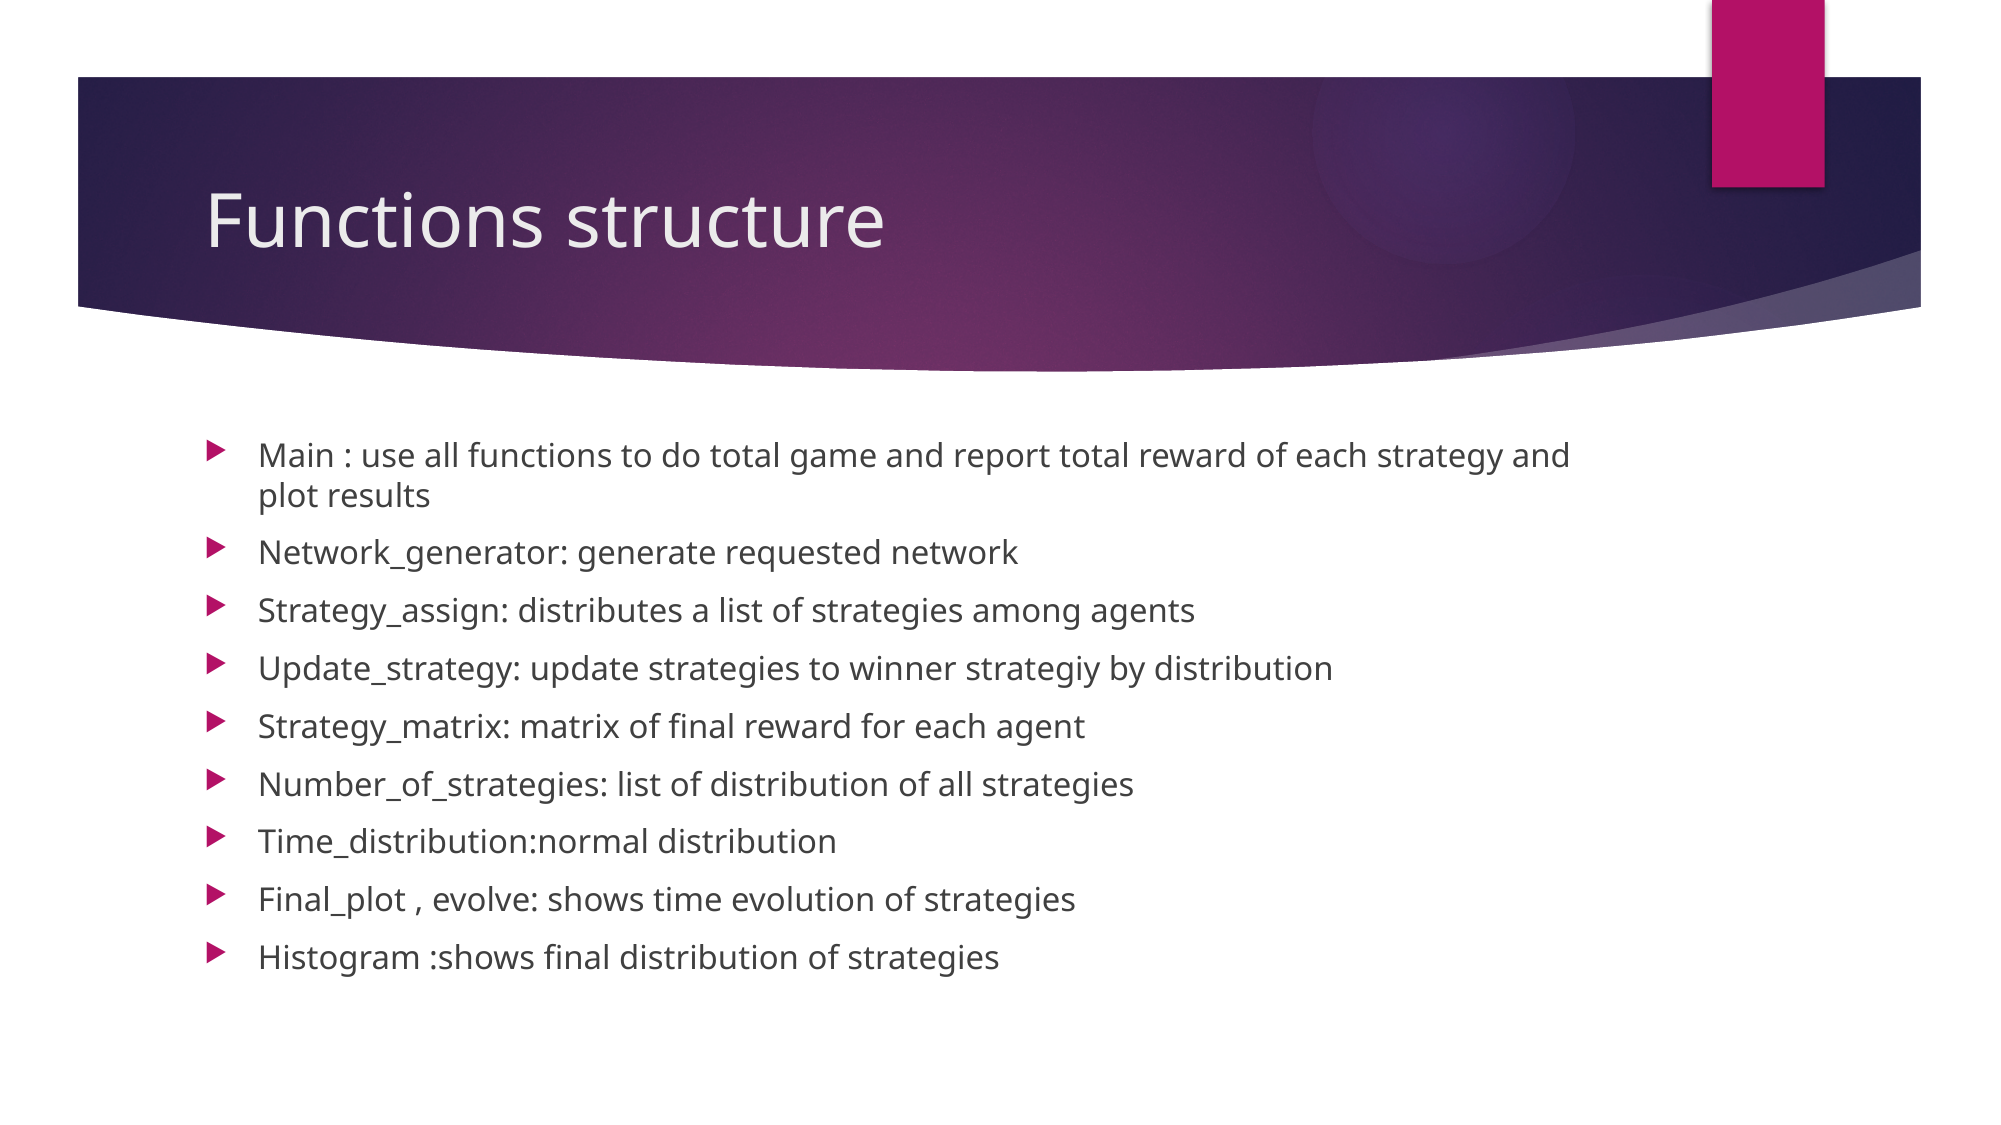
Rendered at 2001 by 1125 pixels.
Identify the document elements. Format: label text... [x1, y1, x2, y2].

list Main : use all functions to do total game and report total reward of each strategy and plot results Network_generator: generate requested network Strategy_assign: distributes a list of strategies among agents Update_strategy: update strategies to winner strategiy by distribution Strategy_matrix: matrix of final reward for each agent Number_of_strategies: list of distribution of all strategies Time_distribution:normal distribution Final_plot , evolve: shows time evolution of strategies Histogram :shows final distribution of strategies [189, 427, 1638, 988]
title Functions structure [189, 159, 1627, 276]
